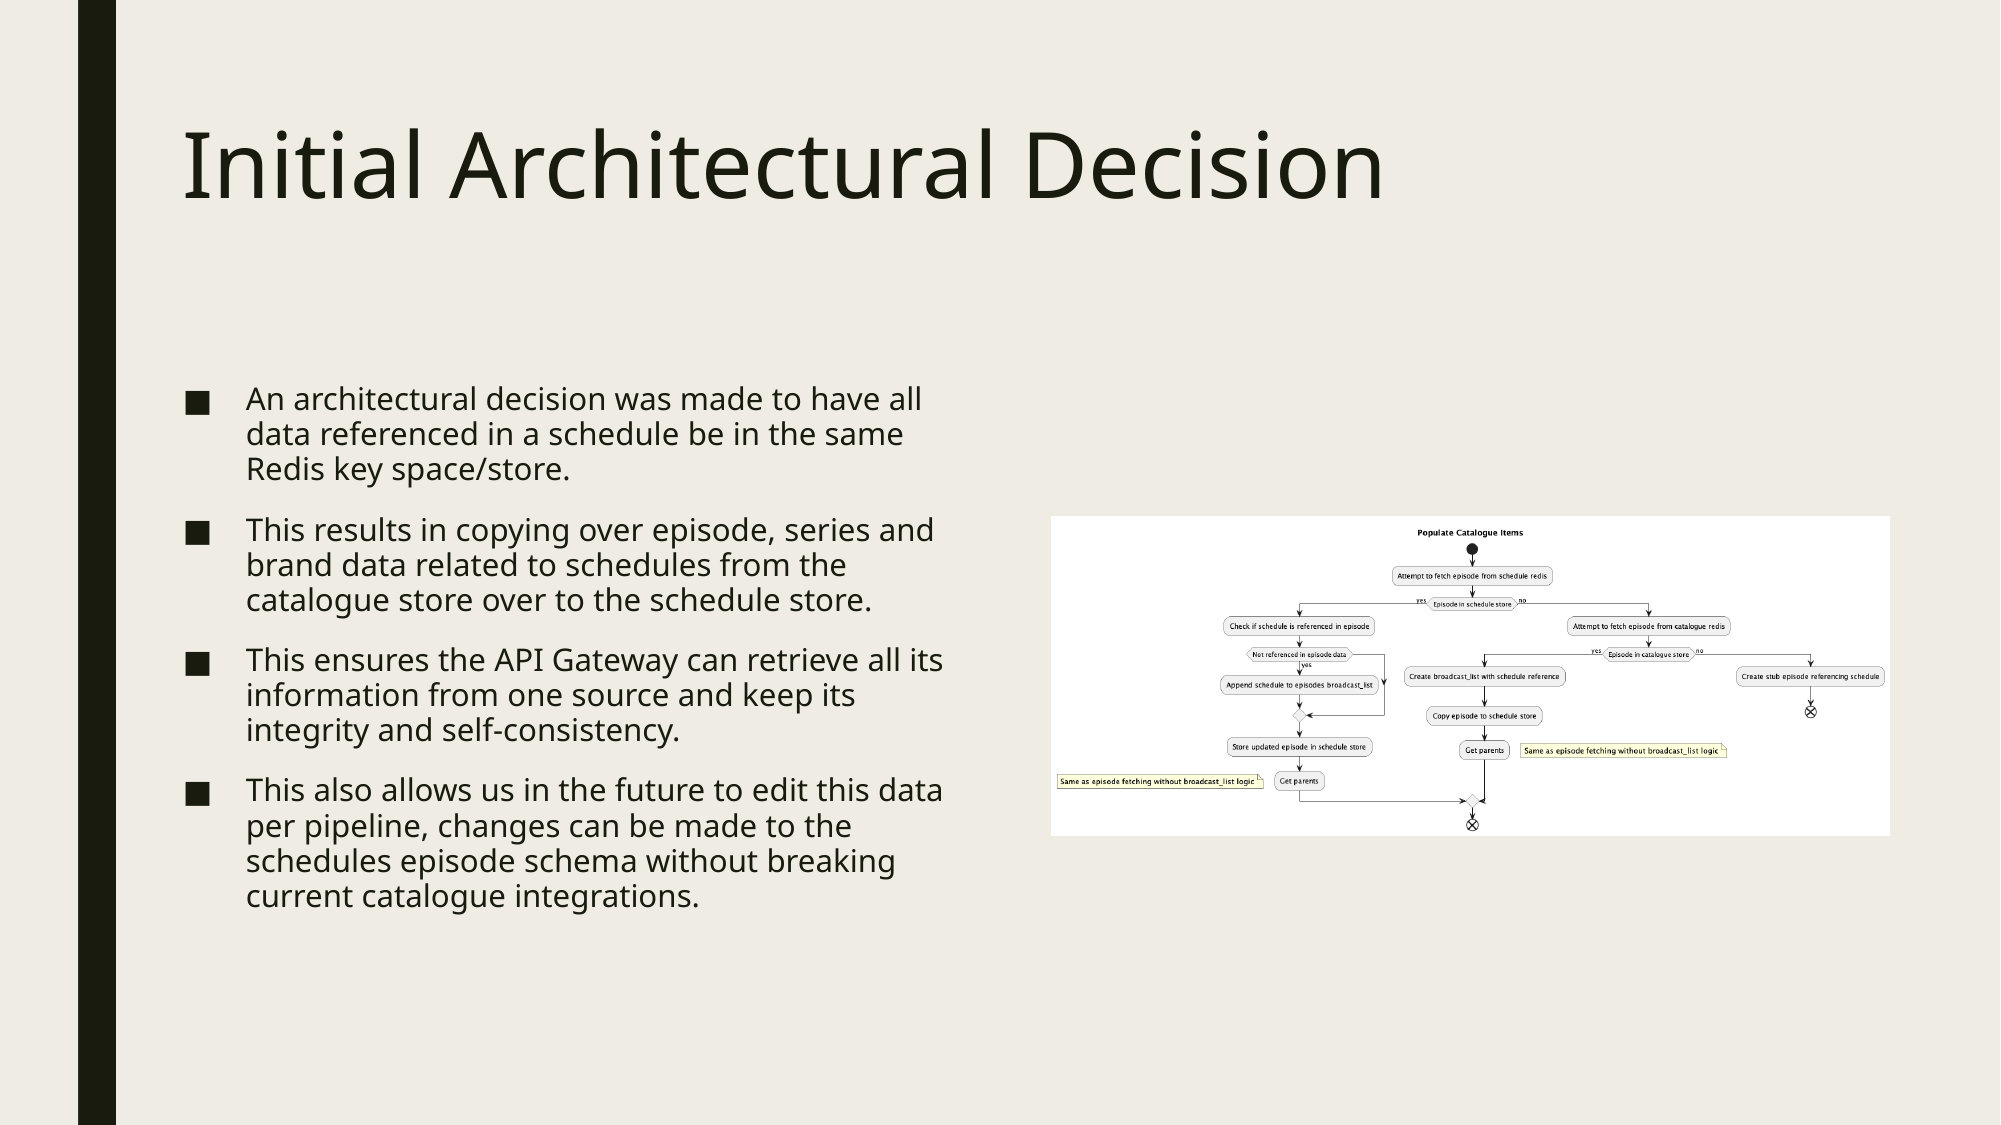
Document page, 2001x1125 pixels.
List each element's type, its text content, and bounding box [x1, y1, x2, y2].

text_box [76, 0, 119, 1125]
list An architectural decision was made to have all data referenced in a schedule be in the same Redis key space/store. This results in copying over episode, series and brand data related to schedules from the catalogue store over to the schedule store. This ensures the API Gateway can retrieve all its information from one source and keep its integrity and self-consistency. This also allows us in the future to edit this data per pipeline, changes can be made to the schedules episode schema without breaking current catalogue integrations. [167, 375, 1000, 963]
picture [1051, 516, 1890, 836]
title Initial Architectural Decision [167, 112, 1890, 357]
